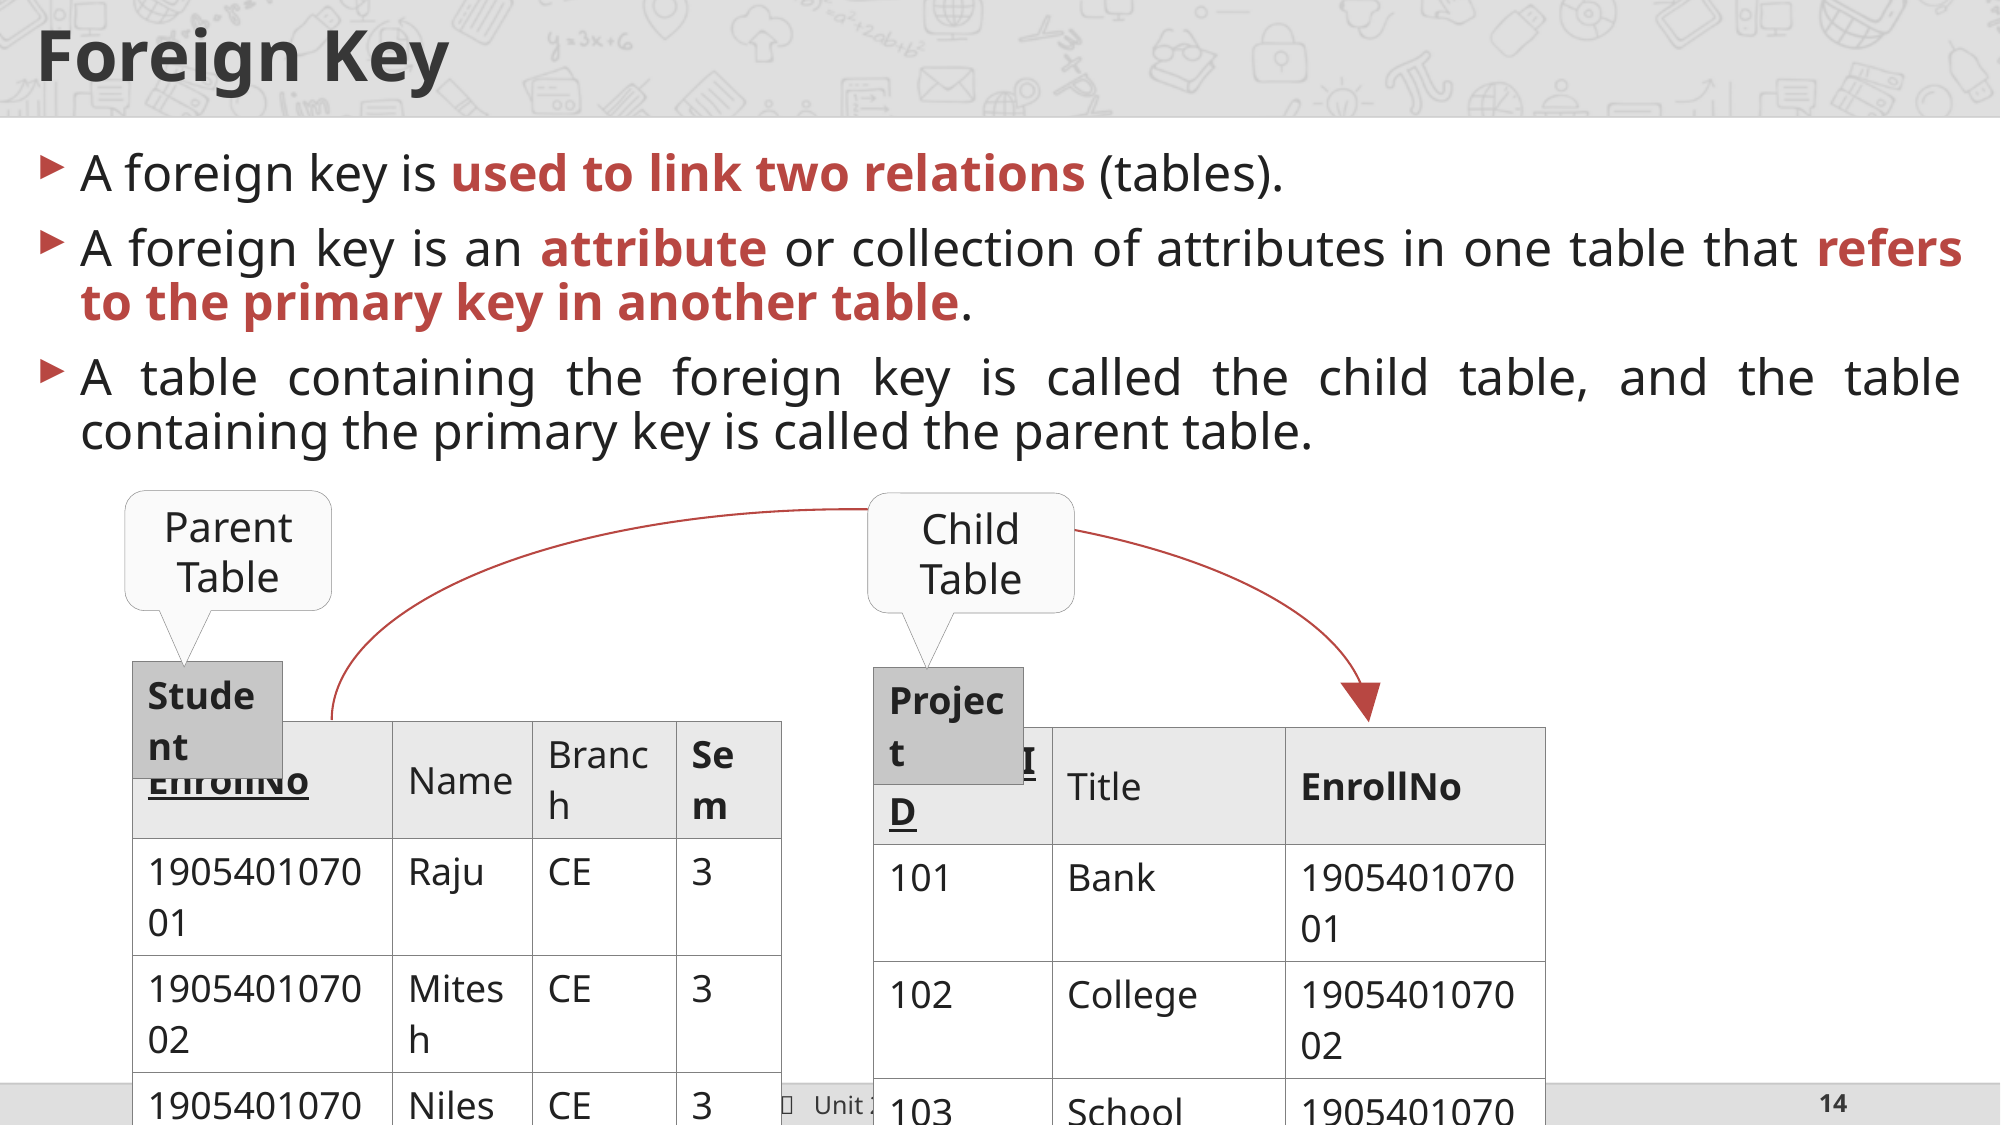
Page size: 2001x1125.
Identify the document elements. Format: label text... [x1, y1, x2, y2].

table_cell Mitesh [393, 956, 532, 1072]
text_box [330, 508, 867, 721]
table_header ProjectID [874, 728, 1052, 844]
table_cell College [1053, 962, 1285, 1078]
table_header Student [133, 662, 282, 778]
table_cell 190540107003 [133, 1073, 392, 1125]
table_cell Nilesh [393, 1073, 532, 1125]
table_header EnrollNo [133, 722, 392, 838]
table_cell Bank [1053, 845, 1285, 961]
table_cell 101 [874, 845, 1052, 961]
table_header Project [874, 668, 1023, 784]
table_cell School [1053, 1079, 1285, 1125]
table_cell 190540107001 [1286, 845, 1545, 961]
table_cell 190540107002 [133, 956, 392, 1072]
text_box Child Table [866, 491, 1076, 672]
text_box [1076, 529, 1381, 723]
table_header EnrollNo [1286, 728, 1545, 844]
table_header Name [393, 722, 532, 838]
table_cell 190540107003 [1286, 1079, 1545, 1125]
table_header Title [1053, 728, 1285, 844]
table_cell 3 [677, 839, 781, 955]
table_cell 103 [874, 1079, 1052, 1125]
table_cell CE [533, 1073, 676, 1125]
table_cell 3 [677, 956, 781, 1072]
table_cell CE [533, 956, 676, 1072]
title Foreign Key [0, 0, 2000, 117]
list A foreign key is used to link two relations (tables). A foreign key is an attribute or collection of attributes in one table that refers to the primary key in another table. A table containing the foreign key is called the child table, and the table containing the primary key is called the parent table. [21, 141, 1979, 1059]
text_box Parent Table [123, 489, 333, 670]
table_header Sem [677, 722, 781, 838]
table_cell Raju [393, 839, 532, 955]
table_cell 190540107002 [1286, 962, 1545, 1078]
table_cell CE [533, 839, 676, 955]
table_cell 190540107001 [133, 839, 392, 955]
table_header Branch [533, 722, 676, 838]
table_cell 3 [677, 1073, 781, 1125]
table_cell 102 [874, 962, 1052, 1078]
